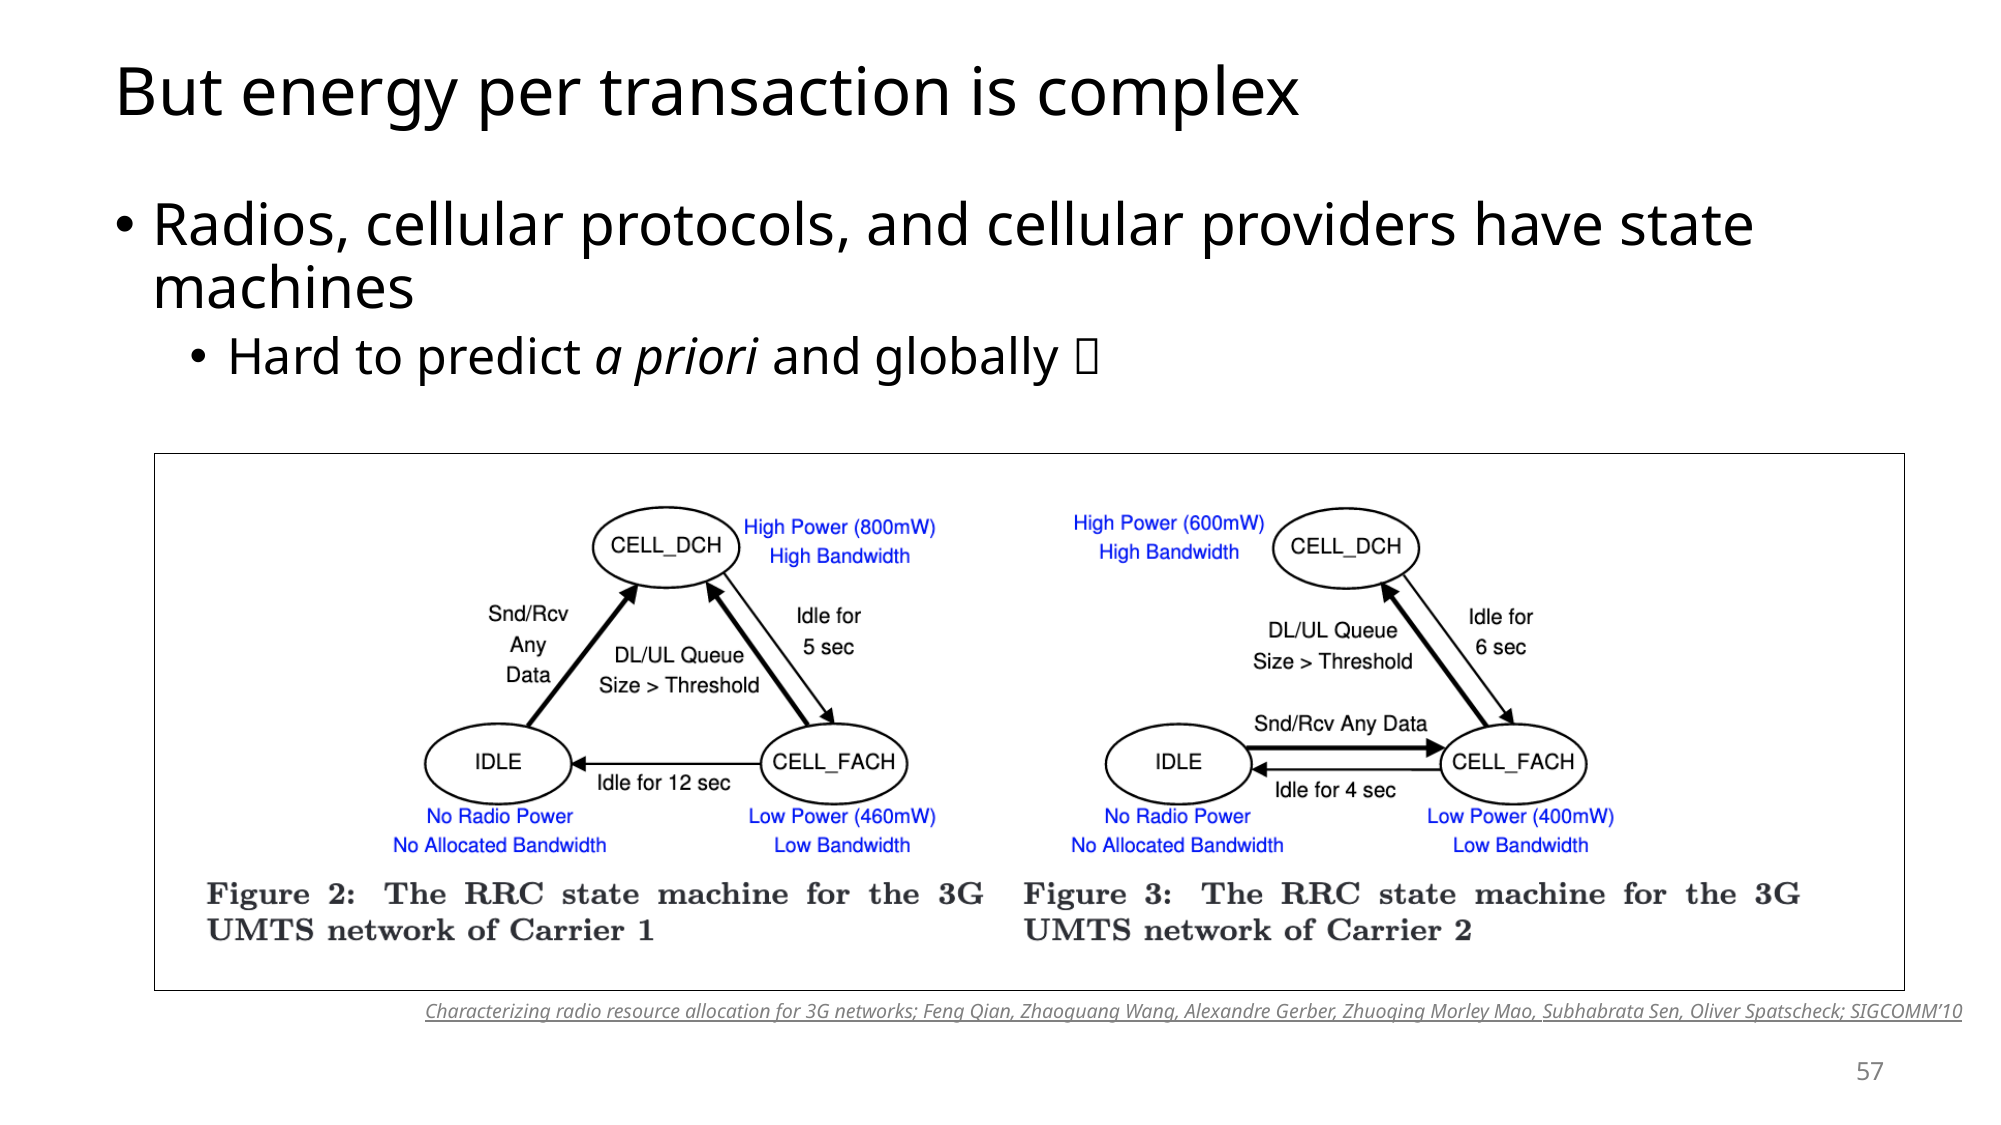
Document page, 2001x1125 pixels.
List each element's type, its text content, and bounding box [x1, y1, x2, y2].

title But energy per transaction is complex [99, 37, 1900, 150]
list Radios, cellular protocols, and cellular providers have state machines Hard to predict a priori and globally  [99, 187, 1900, 1013]
slide_number 57 [1749, 1042, 1900, 1103]
picture [154, 452, 1905, 991]
text_box Characterizing radio resource allocation for 3G networks; Feng Qian, Zhaoguang Wang, Alexandre Gerber, Zhuoqing Morley Mao, Subhabrata Sen, Oliver Spatscheck; SIGCOMM’10 [410, 991, 1978, 1033]
